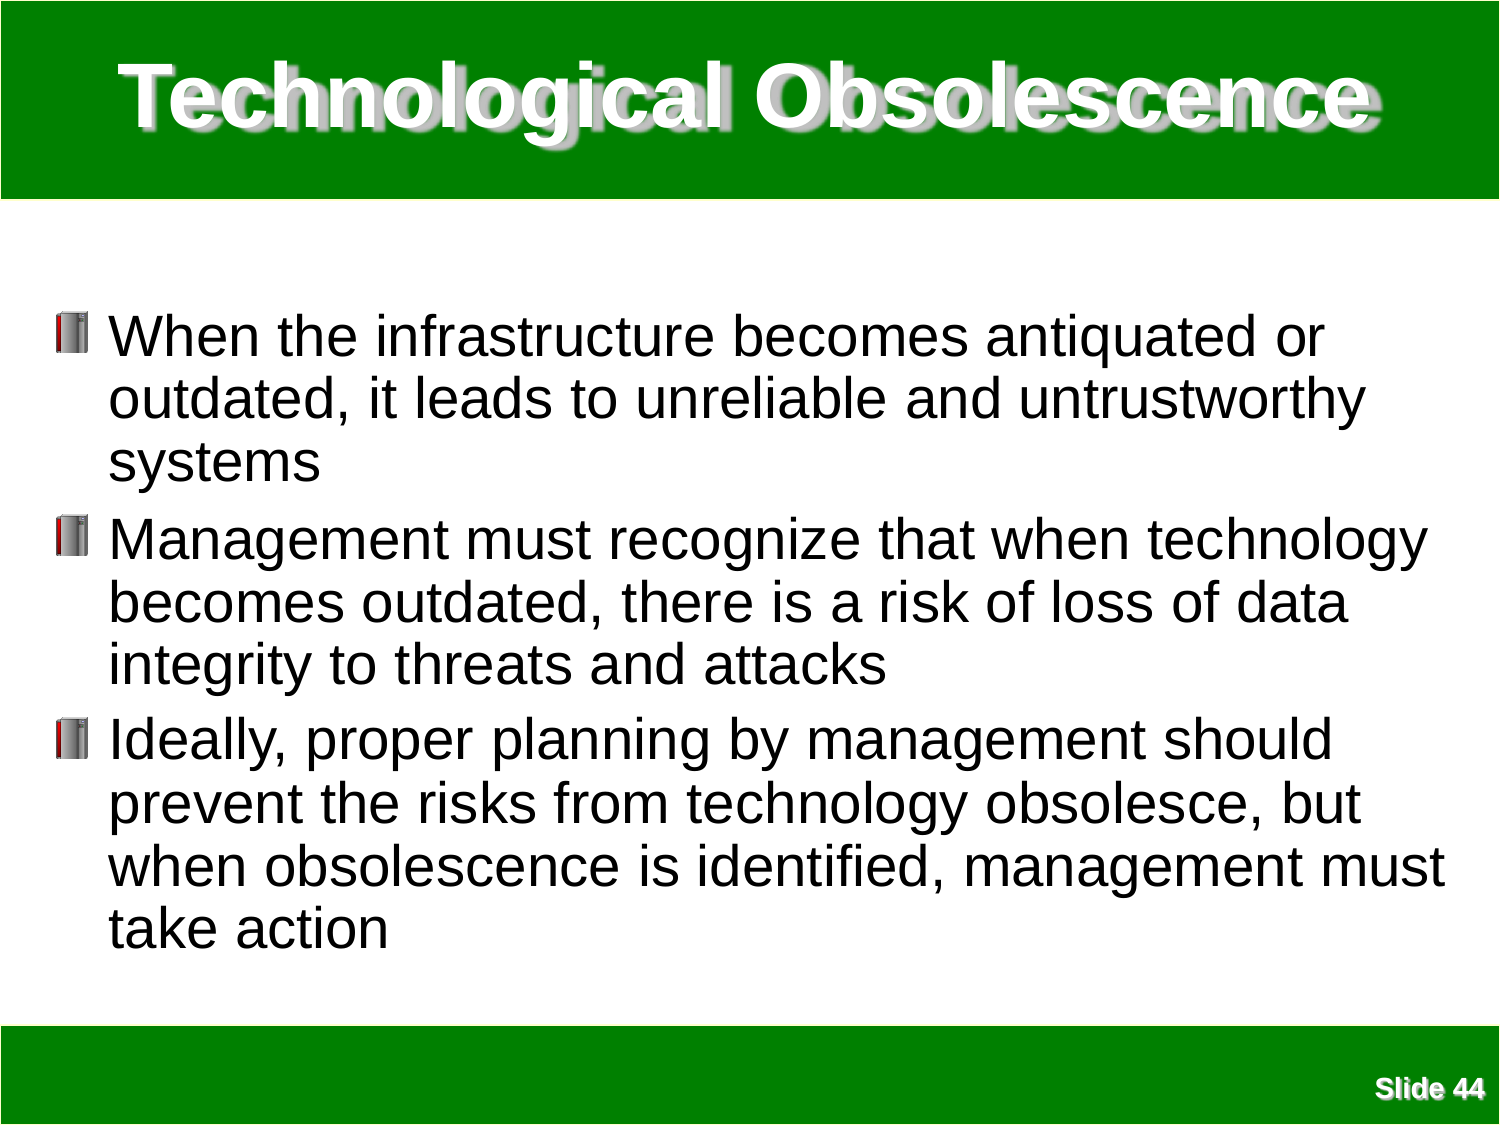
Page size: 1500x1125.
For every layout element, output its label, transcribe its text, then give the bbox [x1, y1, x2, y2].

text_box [0, 1023, 1500, 1125]
title Technological Obsolescence [18, 0, 1482, 225]
picture [56, 311, 89, 353]
picture [56, 514, 89, 556]
picture [60, 9, 1471, 212]
picture [56, 717, 89, 759]
list When the infrastructure becomes antiquated or outdated, it leads to unreliable and untrustworthy systems Management must recognize that when technology becomes outdated, there is a risk of loss of data integrity to threats and attacks Ideally, proper planning by management should prevent the risks from technology obsolesce, but when obsolescence is identified, management must take action [106, 221, 1459, 962]
